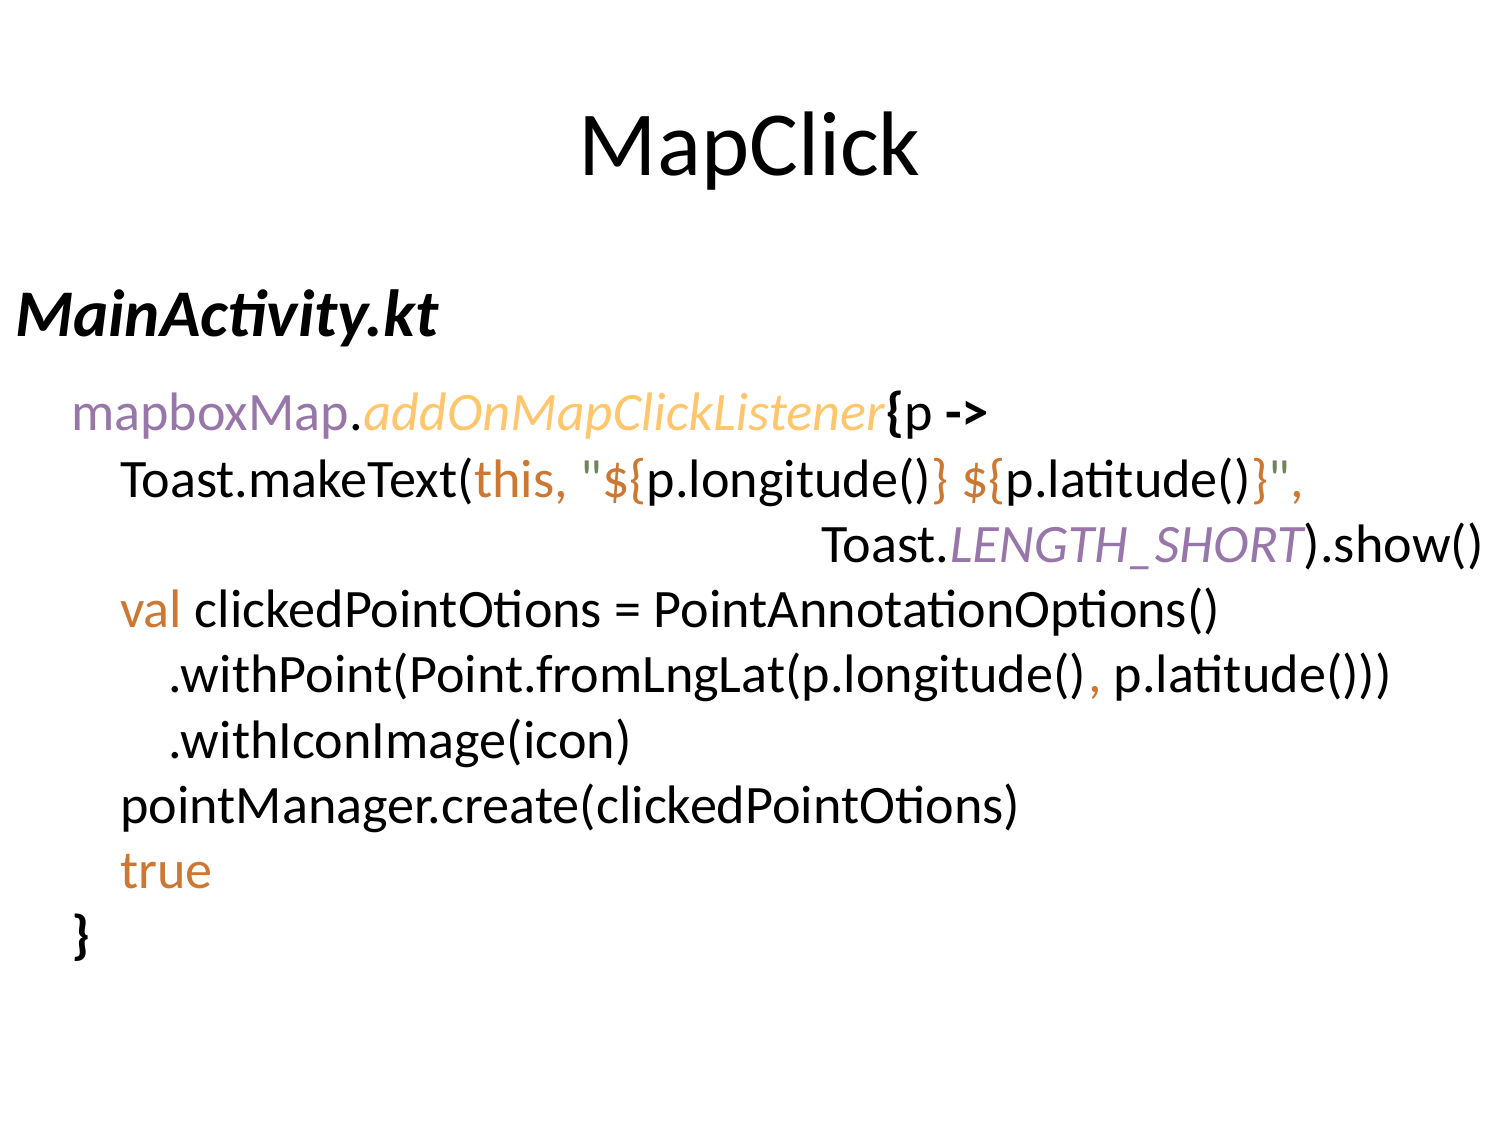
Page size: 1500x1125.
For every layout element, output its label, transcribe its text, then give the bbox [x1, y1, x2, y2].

list MainActivity.kt mapboxMap.addOnMapClickListener{p -> Toast.makeText(this, "${p.longitude()} ${p.latitude()}", Toast.LENGTH_SHORT).show() val clickedPointOtions = PointAnnotationOptions() .withPoint(Point.fromLngLat(p.longitude(), p.latitude())) .withIconImage(icon) pointManager.create(clickedPointOtions) true } [0, 262, 1500, 1005]
title MapClick [75, 45, 1425, 233]
